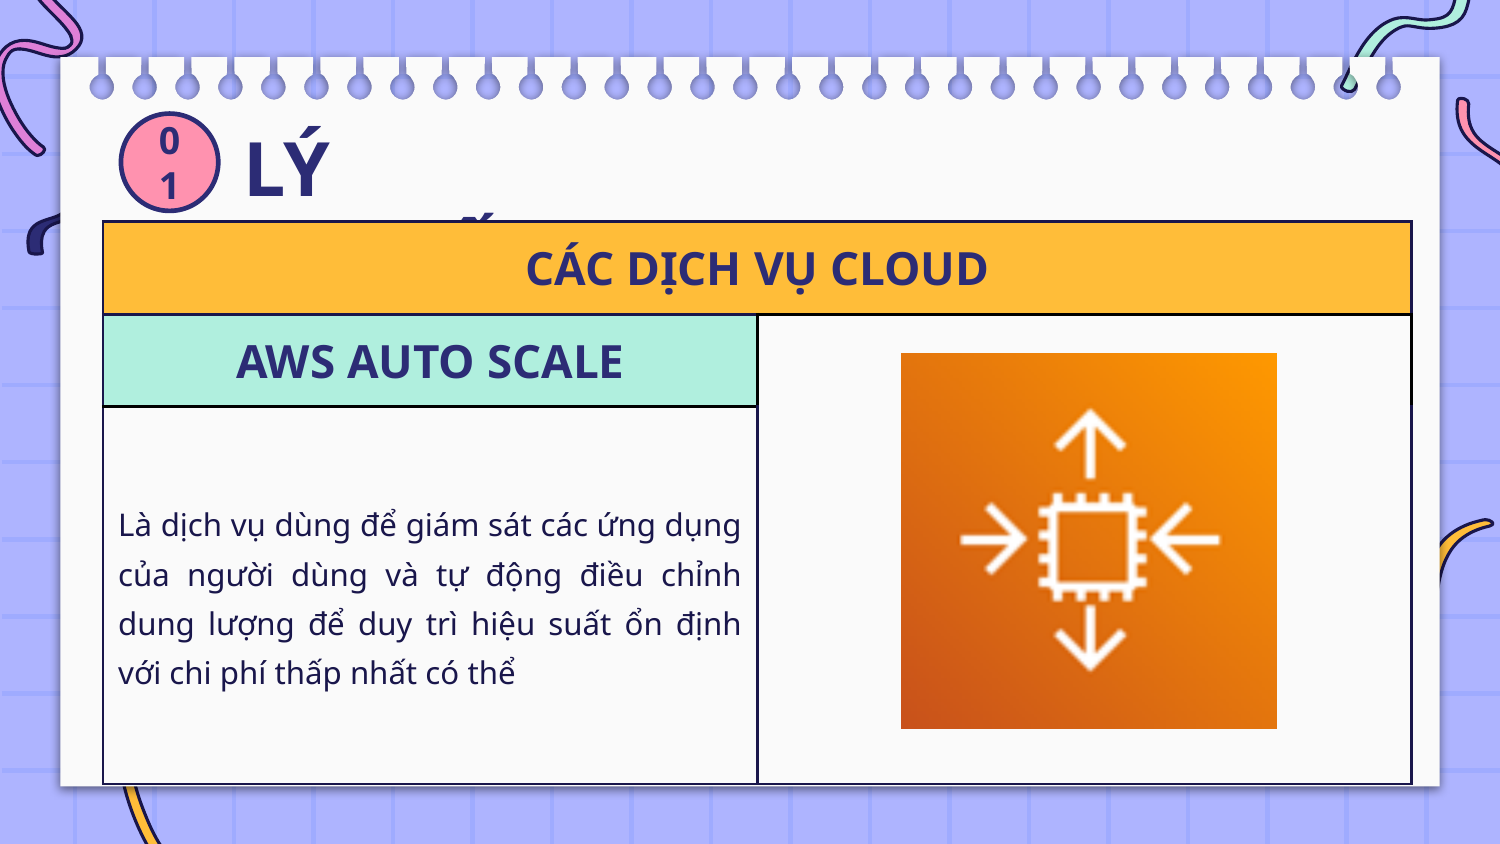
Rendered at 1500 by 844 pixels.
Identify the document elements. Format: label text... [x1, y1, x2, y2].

text_box 01 [120, 113, 219, 211]
table_cell AWS AUTO SCALE [104, 316, 756, 405]
title LÝ THUYẾT [243, 106, 591, 201]
table_cell Là dịch vụ dùng để giám sát các ứng dụng của người dùng và tự động điều chỉnh dung lượng để duy trì hiệu suất ổn định với chi phí thấp nhất có thể [104, 408, 756, 783]
table_header CÁC DỊCH VỤ CLOUD [104, 223, 1410, 313]
table_cell [759, 316, 1410, 405]
picture [901, 352, 1277, 729]
table_cell [759, 408, 1410, 783]
